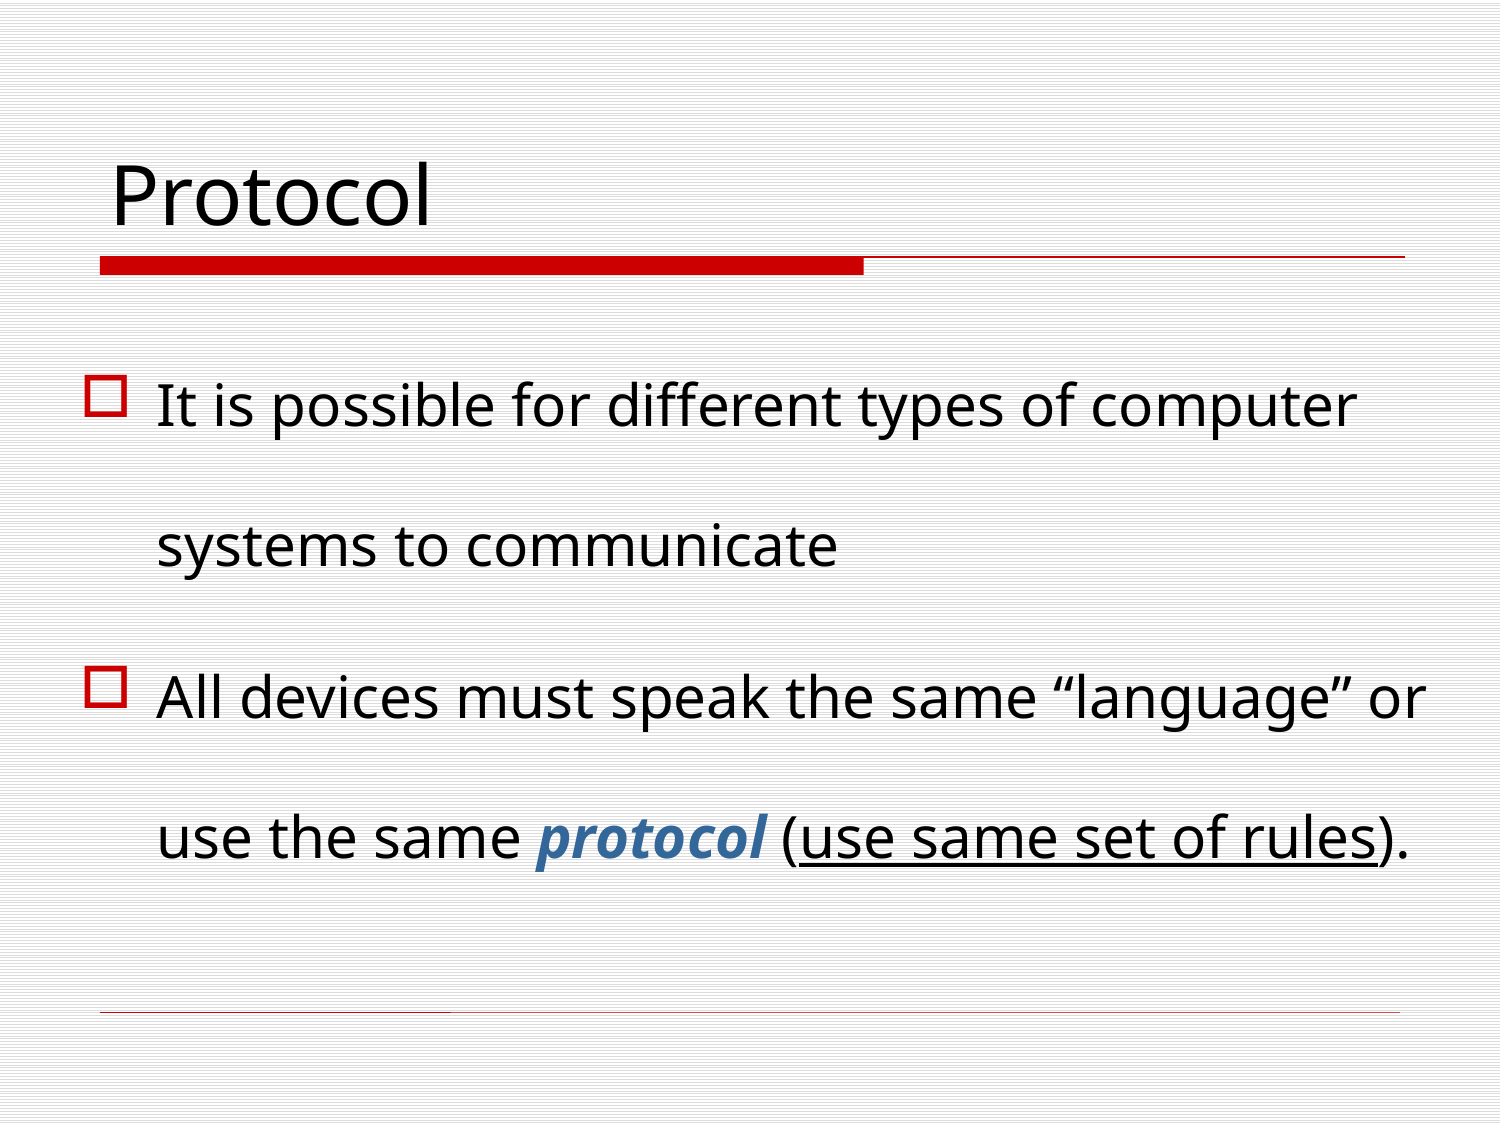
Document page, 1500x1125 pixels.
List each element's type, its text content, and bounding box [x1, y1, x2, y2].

list It is possible for different types of computer systems to communicate All devices must speak the same “language” or use the same protocol (use same set of rules). [64, 290, 1500, 1085]
title Protocol [94, 50, 1407, 250]
